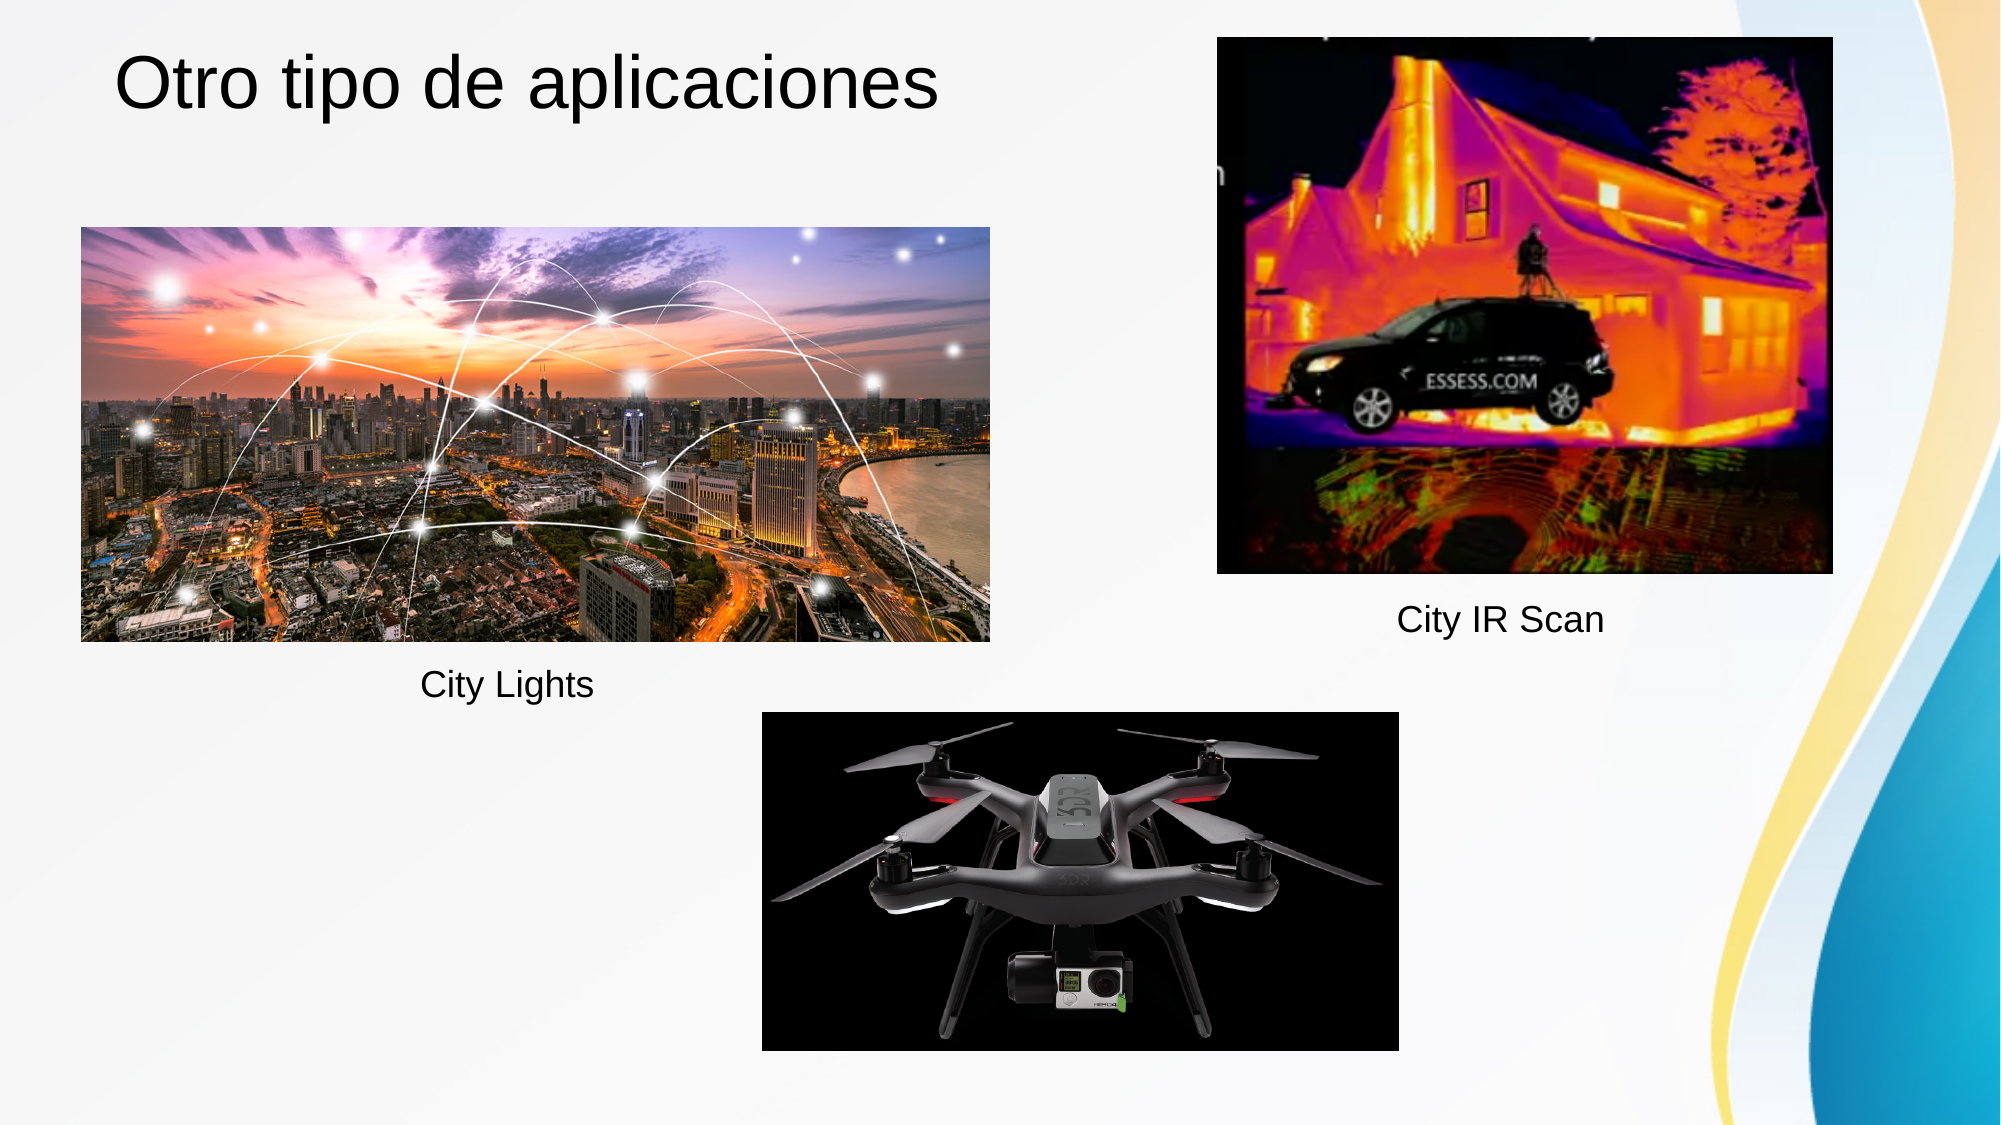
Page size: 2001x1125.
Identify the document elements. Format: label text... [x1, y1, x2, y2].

text_box City Lights [273, 652, 742, 713]
picture [0, 0, 2001, 1125]
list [1217, 37, 1833, 574]
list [80, 227, 990, 643]
title Otro tipo de aplicaciones [99, 30, 1901, 127]
text_box City IR Scan [1236, 587, 1765, 648]
